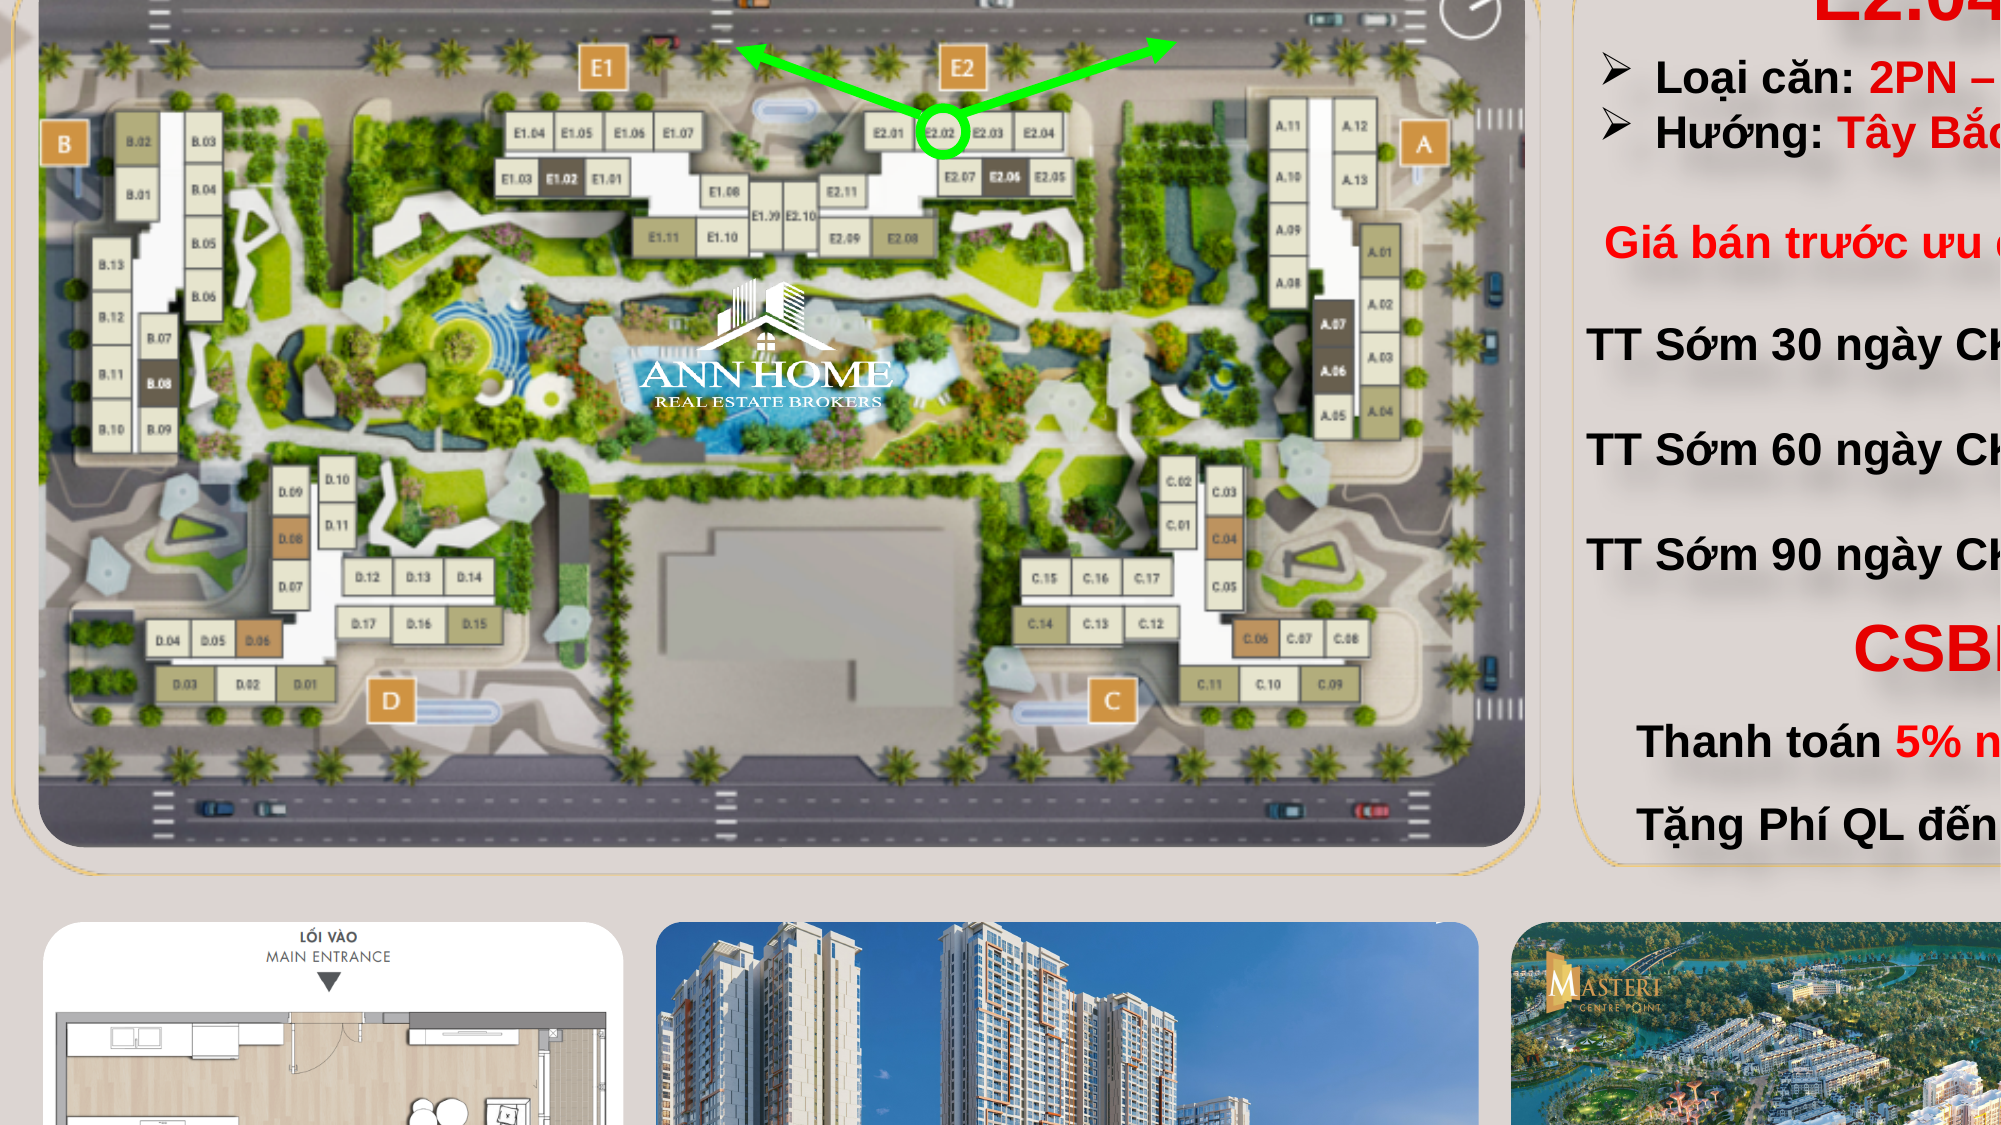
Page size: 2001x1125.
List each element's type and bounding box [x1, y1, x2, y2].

text_box [957, 41, 1178, 116]
text_box [1571, 0, 2000, 850]
picture [0, 0, 2001, 1125]
text_box [735, 46, 921, 116]
